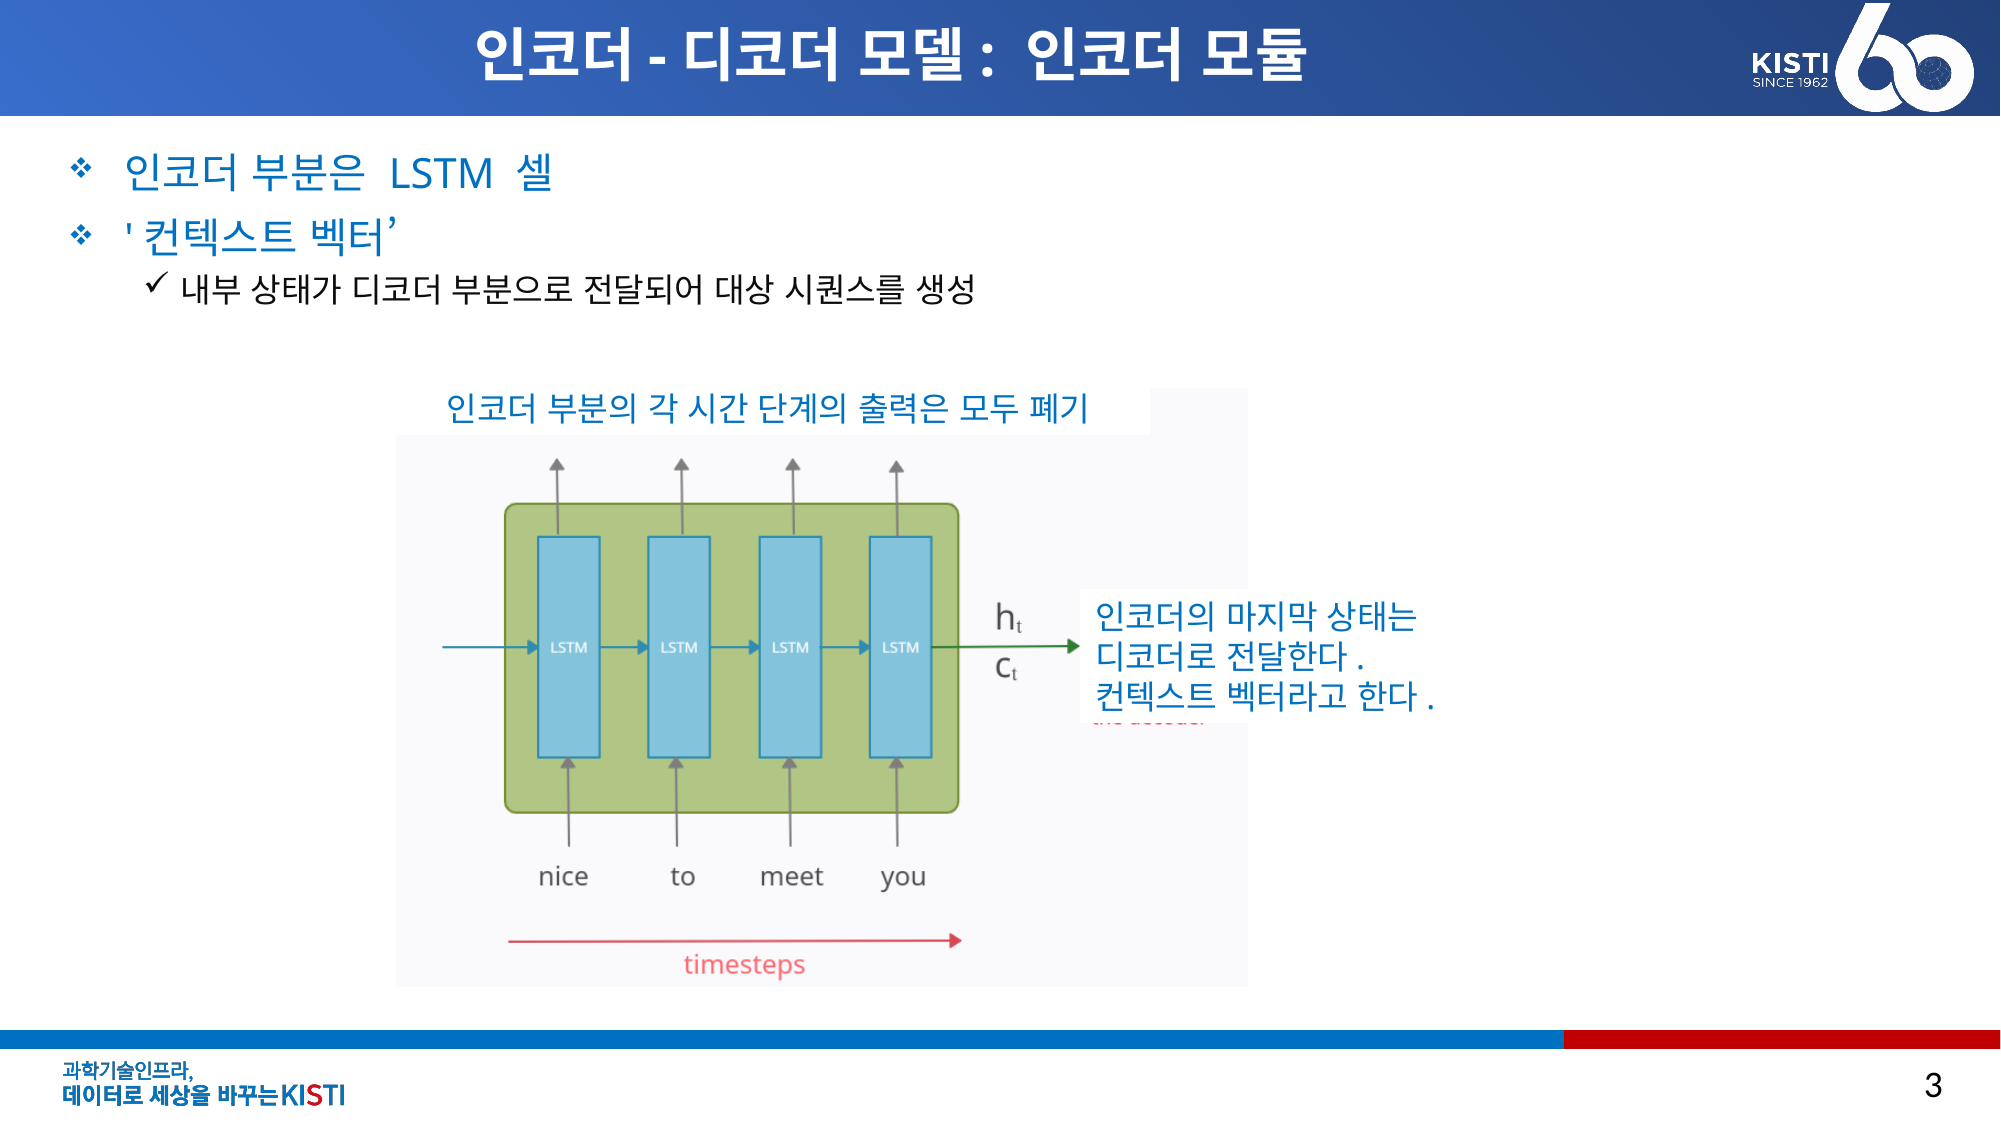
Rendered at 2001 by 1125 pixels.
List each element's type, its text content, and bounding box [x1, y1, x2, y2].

picture [1753, 3, 1974, 112]
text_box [357, 380, 1444, 987]
list 인코더 부분은 LSTM 셀 '컨텍스트 벡터’ 내부 상태가 디코더 부분으로 전달되어 대상 시퀀스를 생성 [53, 144, 1947, 1015]
picture [63, 1061, 344, 1106]
title 인코더-디코더 모델: 인코더 모듈 [63, 0, 1720, 116]
slide_number 3 [1605, 1053, 1958, 1113]
